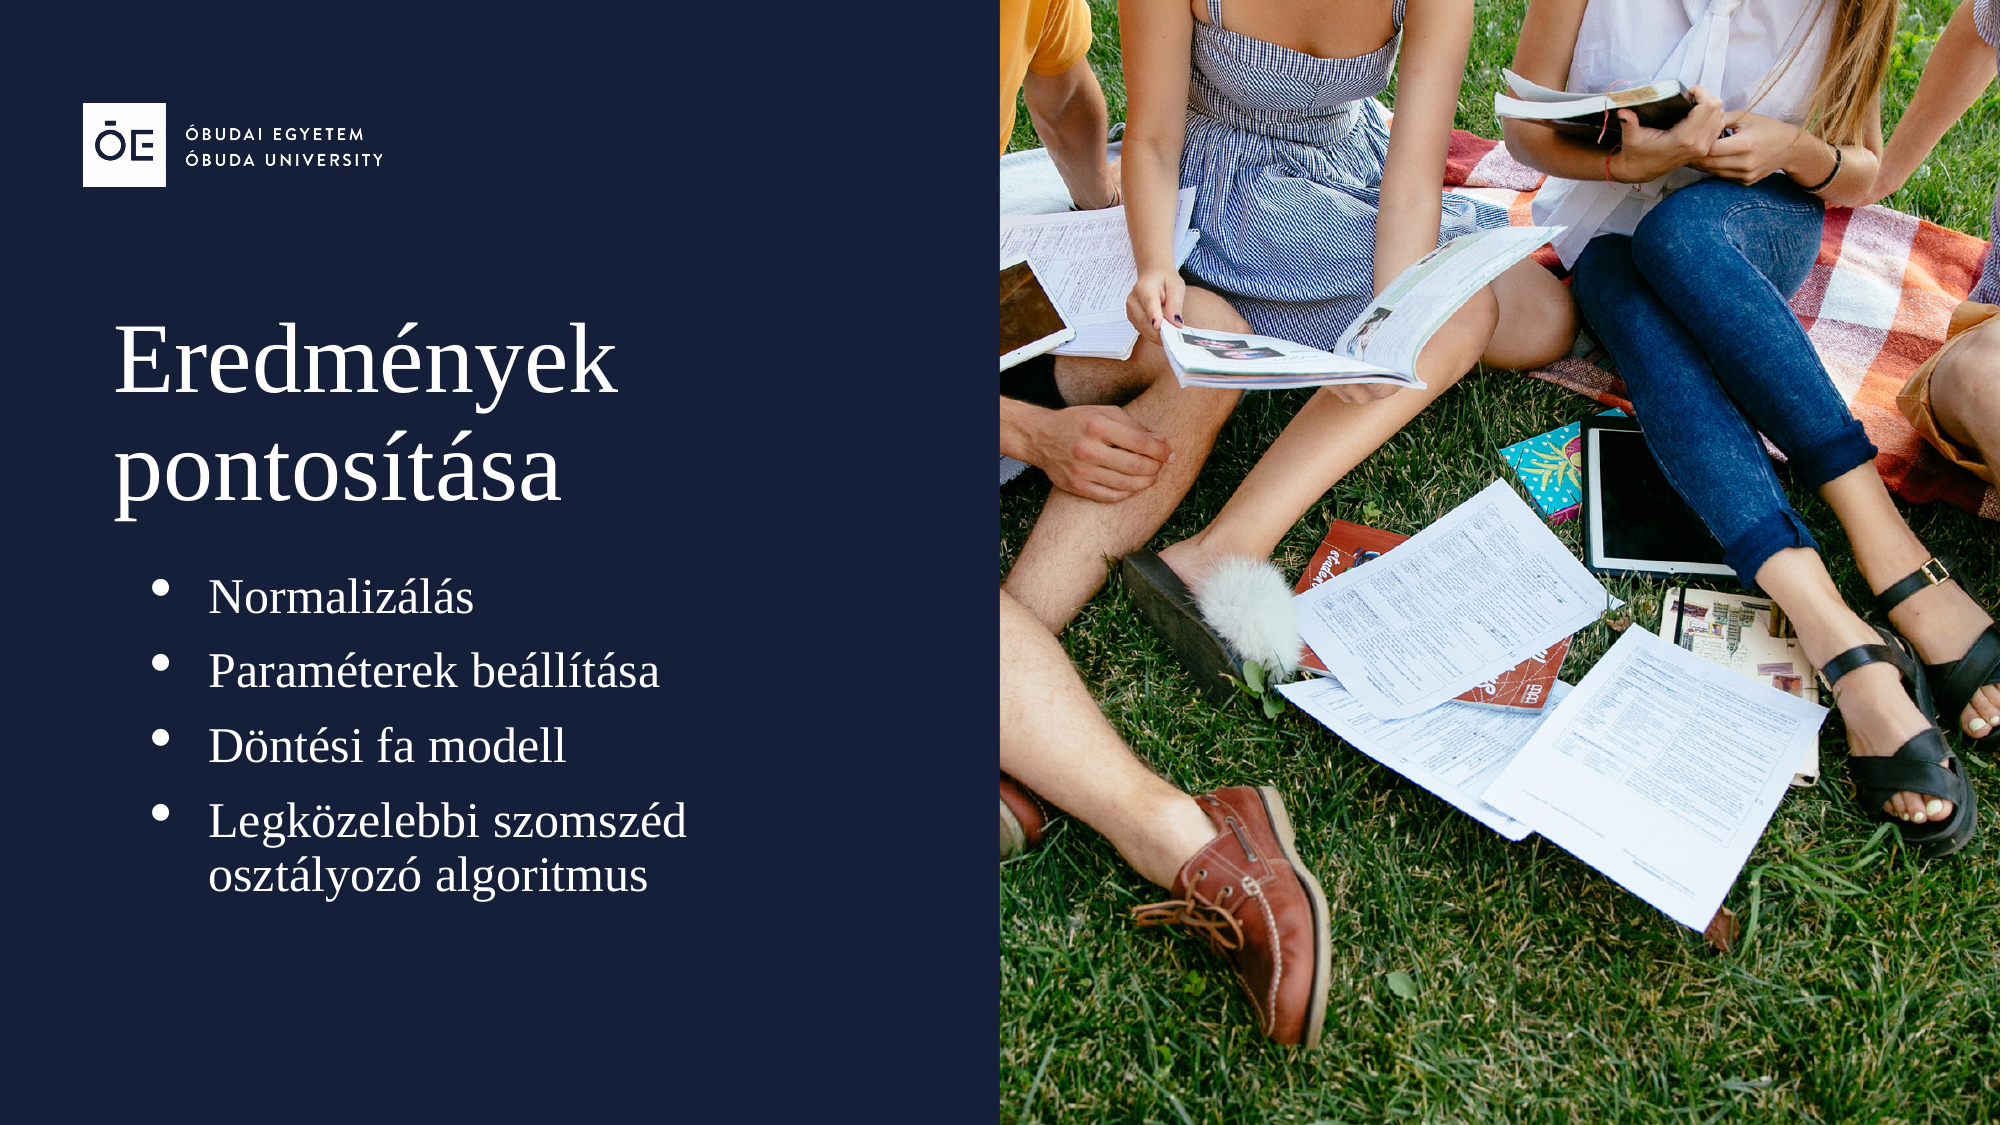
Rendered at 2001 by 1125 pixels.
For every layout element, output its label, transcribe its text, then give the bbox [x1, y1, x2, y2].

title Eredmények pontosítása [98, 266, 903, 563]
picture [999, 0, 2000, 1125]
list Normalizálás Paraméterek beállítása Döntési fa modell Legközelebbi szomszéd osztályozó algoritmus [137, 562, 875, 1018]
